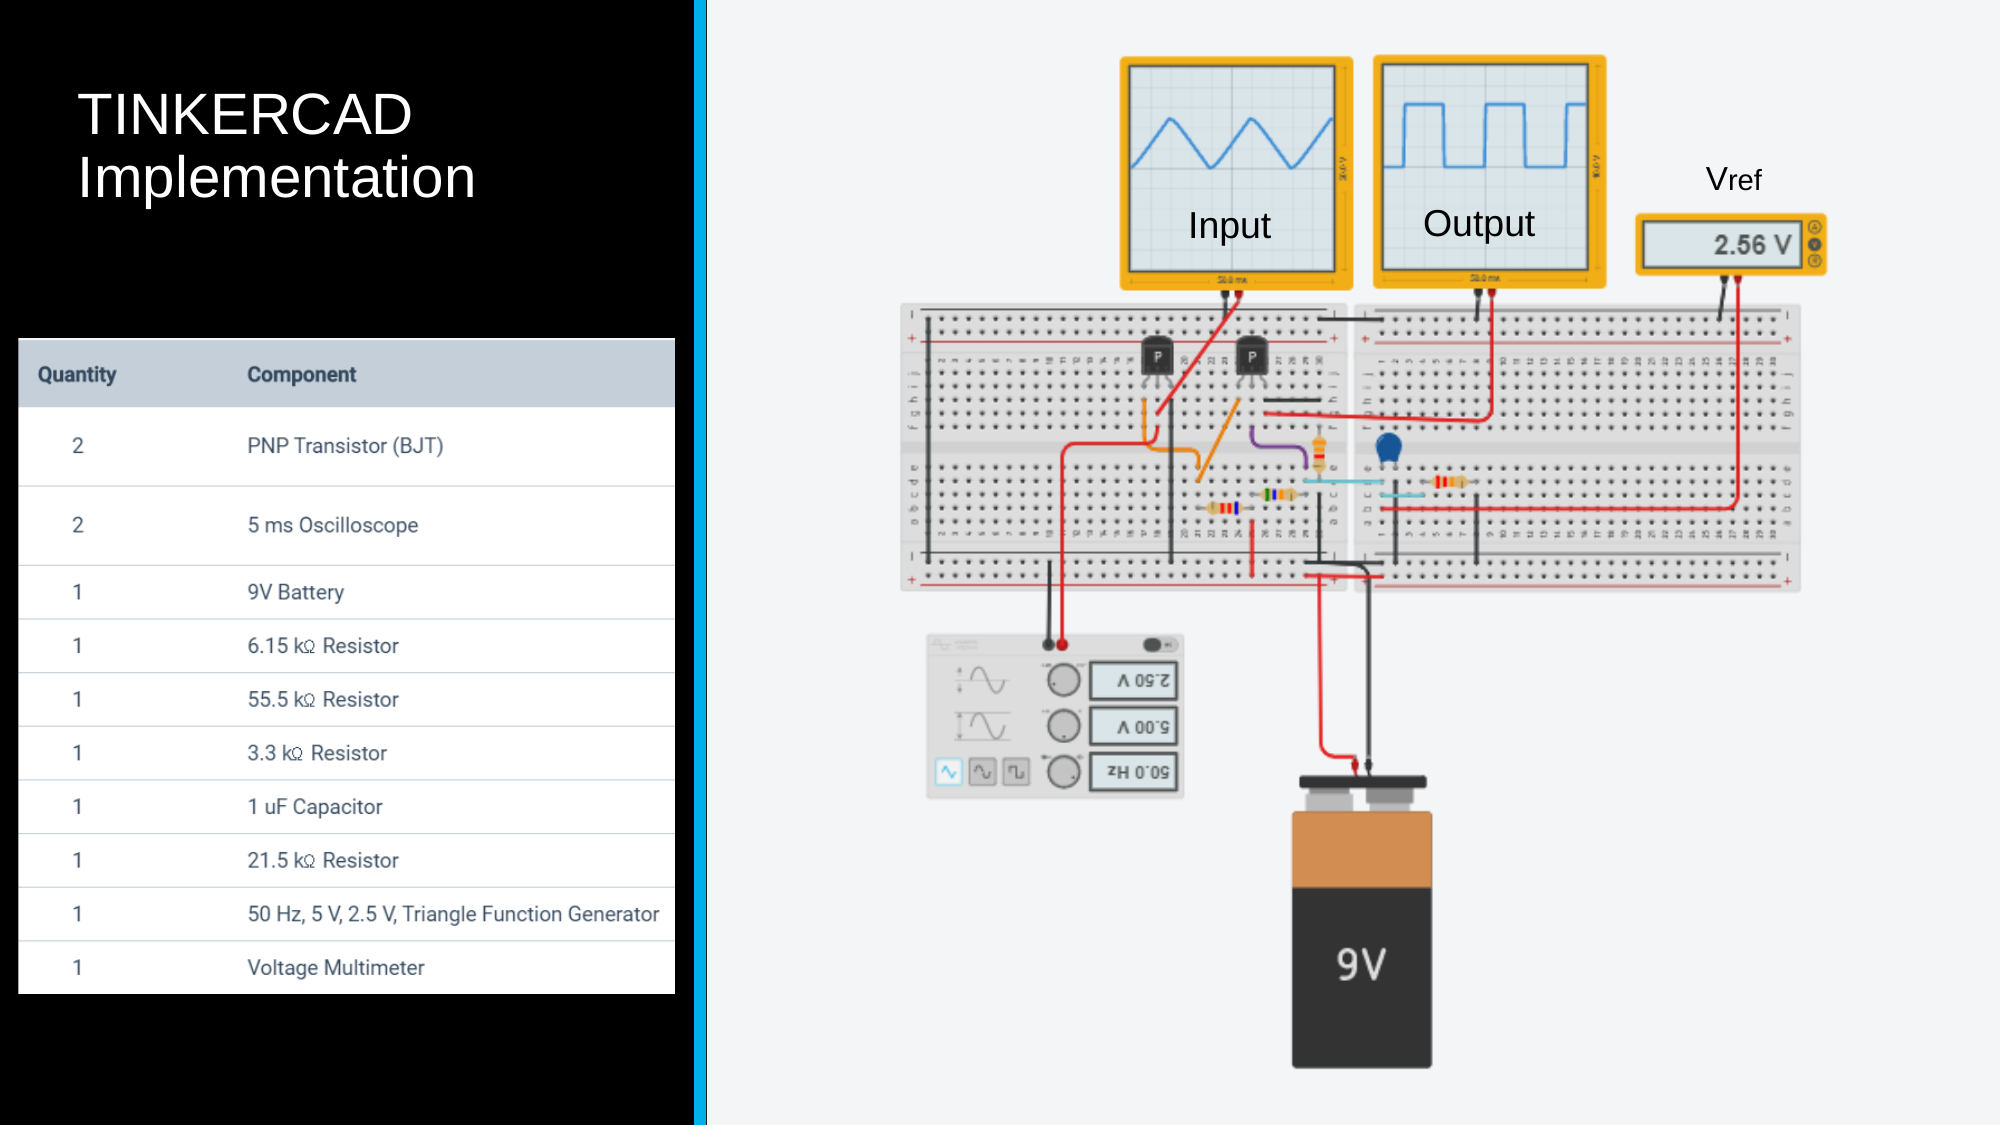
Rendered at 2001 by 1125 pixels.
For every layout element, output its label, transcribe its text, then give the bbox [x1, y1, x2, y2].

title TINKERCAD Implementation [63, 76, 638, 338]
picture [707, 0, 2000, 1125]
picture [18, 338, 675, 994]
